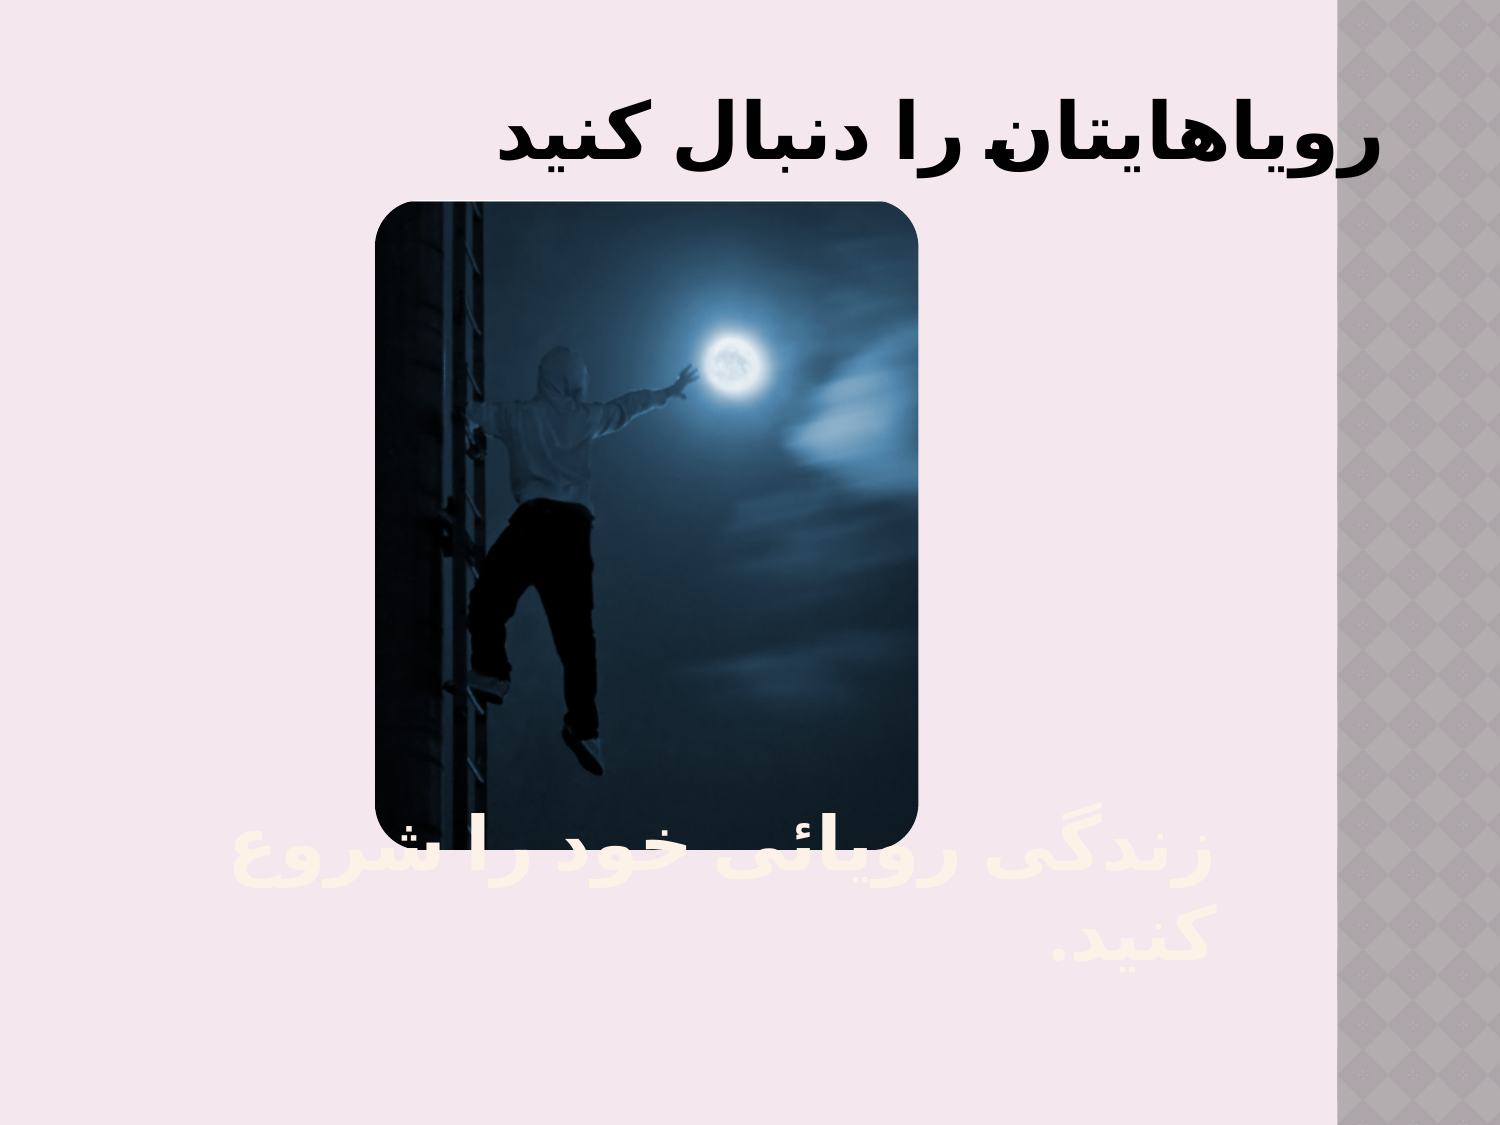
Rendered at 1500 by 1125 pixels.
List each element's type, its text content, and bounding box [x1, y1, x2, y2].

picture [374, 199, 919, 851]
title رویاهایتان را دنبال کنید [487, 0, 1500, 175]
text_box زندگی رویائی خود را شروع کنید. [37, 787, 1225, 975]
